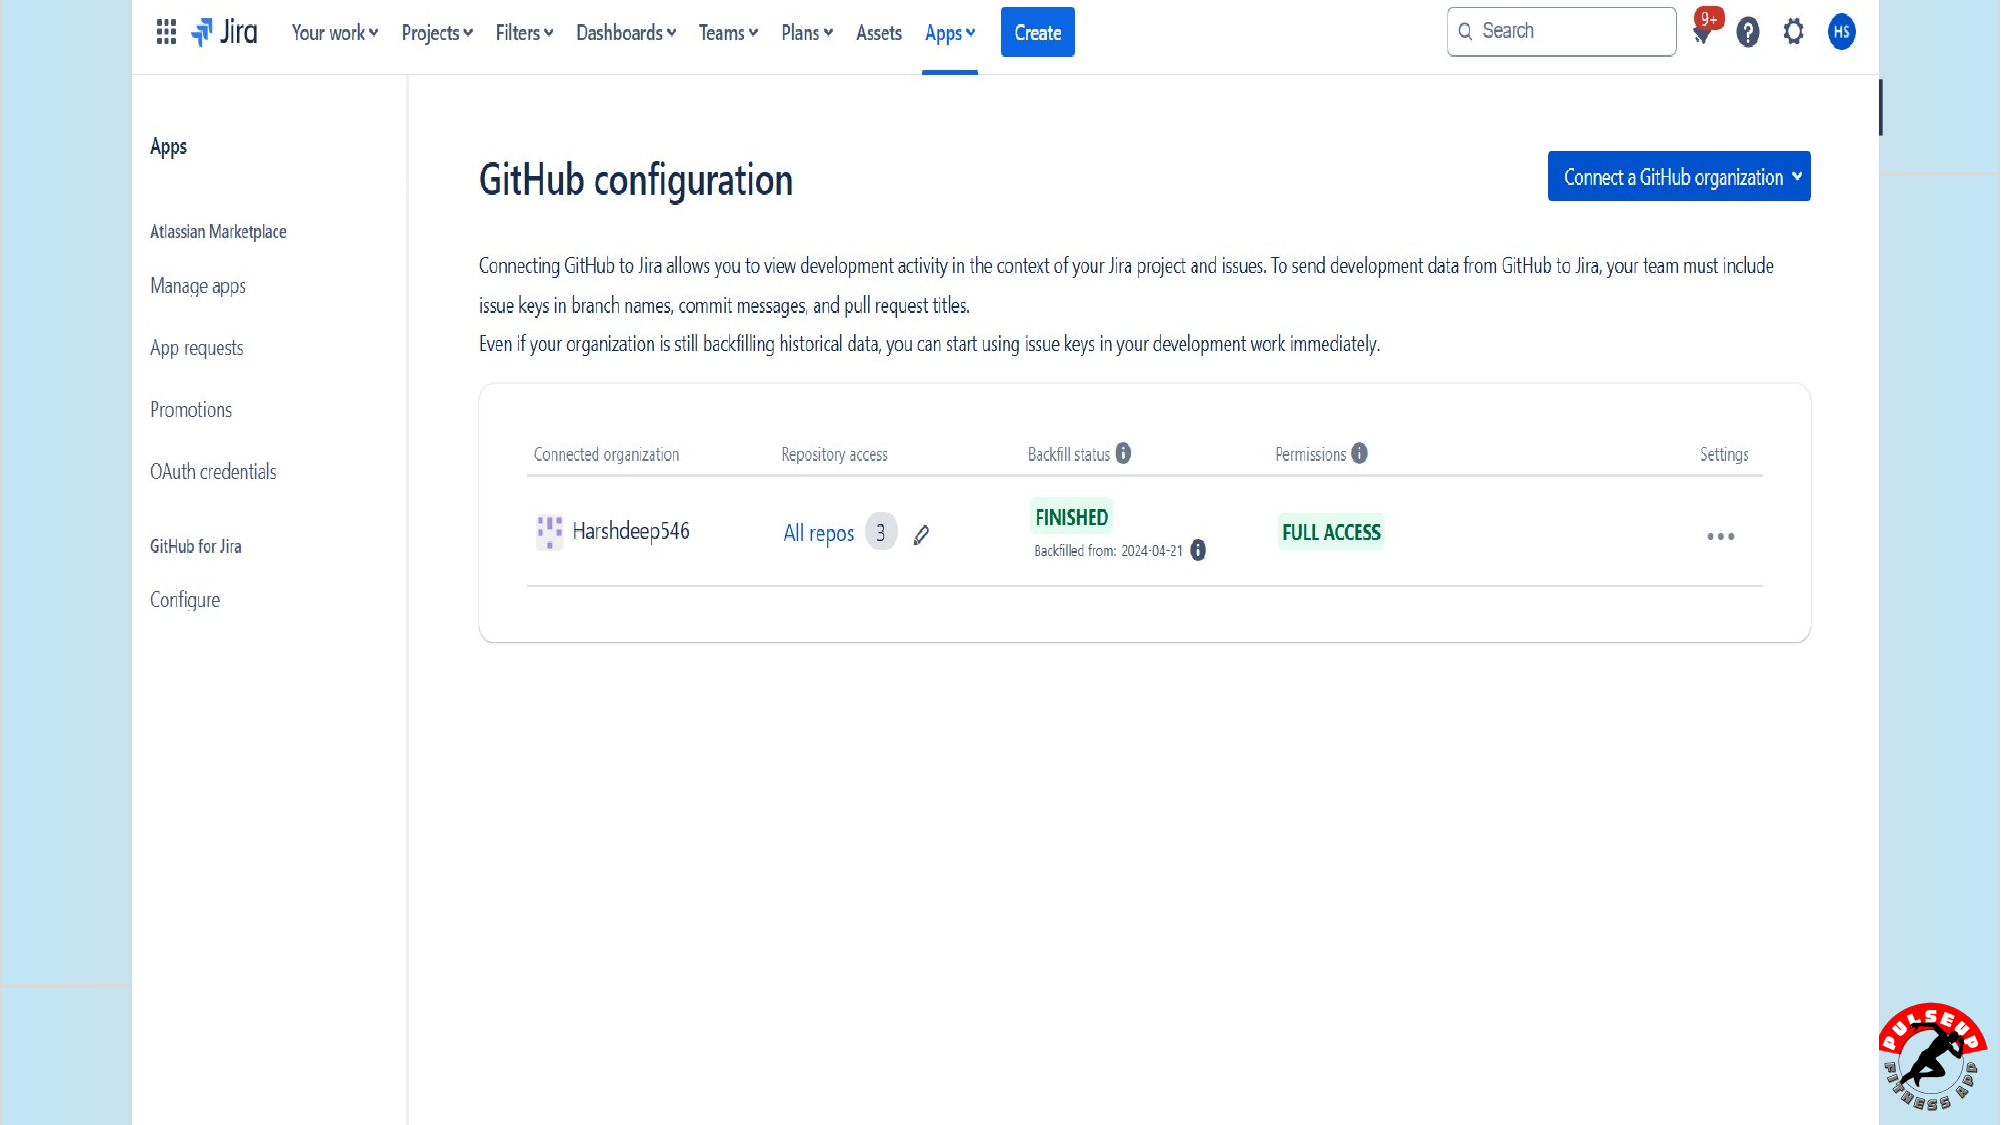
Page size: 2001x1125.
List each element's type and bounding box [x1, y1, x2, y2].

text_box [0, 988, 131, 1125]
picture [131, 0, 1992, 1125]
text_box [0, 0, 131, 988]
text_box [1880, 0, 2000, 172]
text_box [1880, 172, 2000, 1125]
